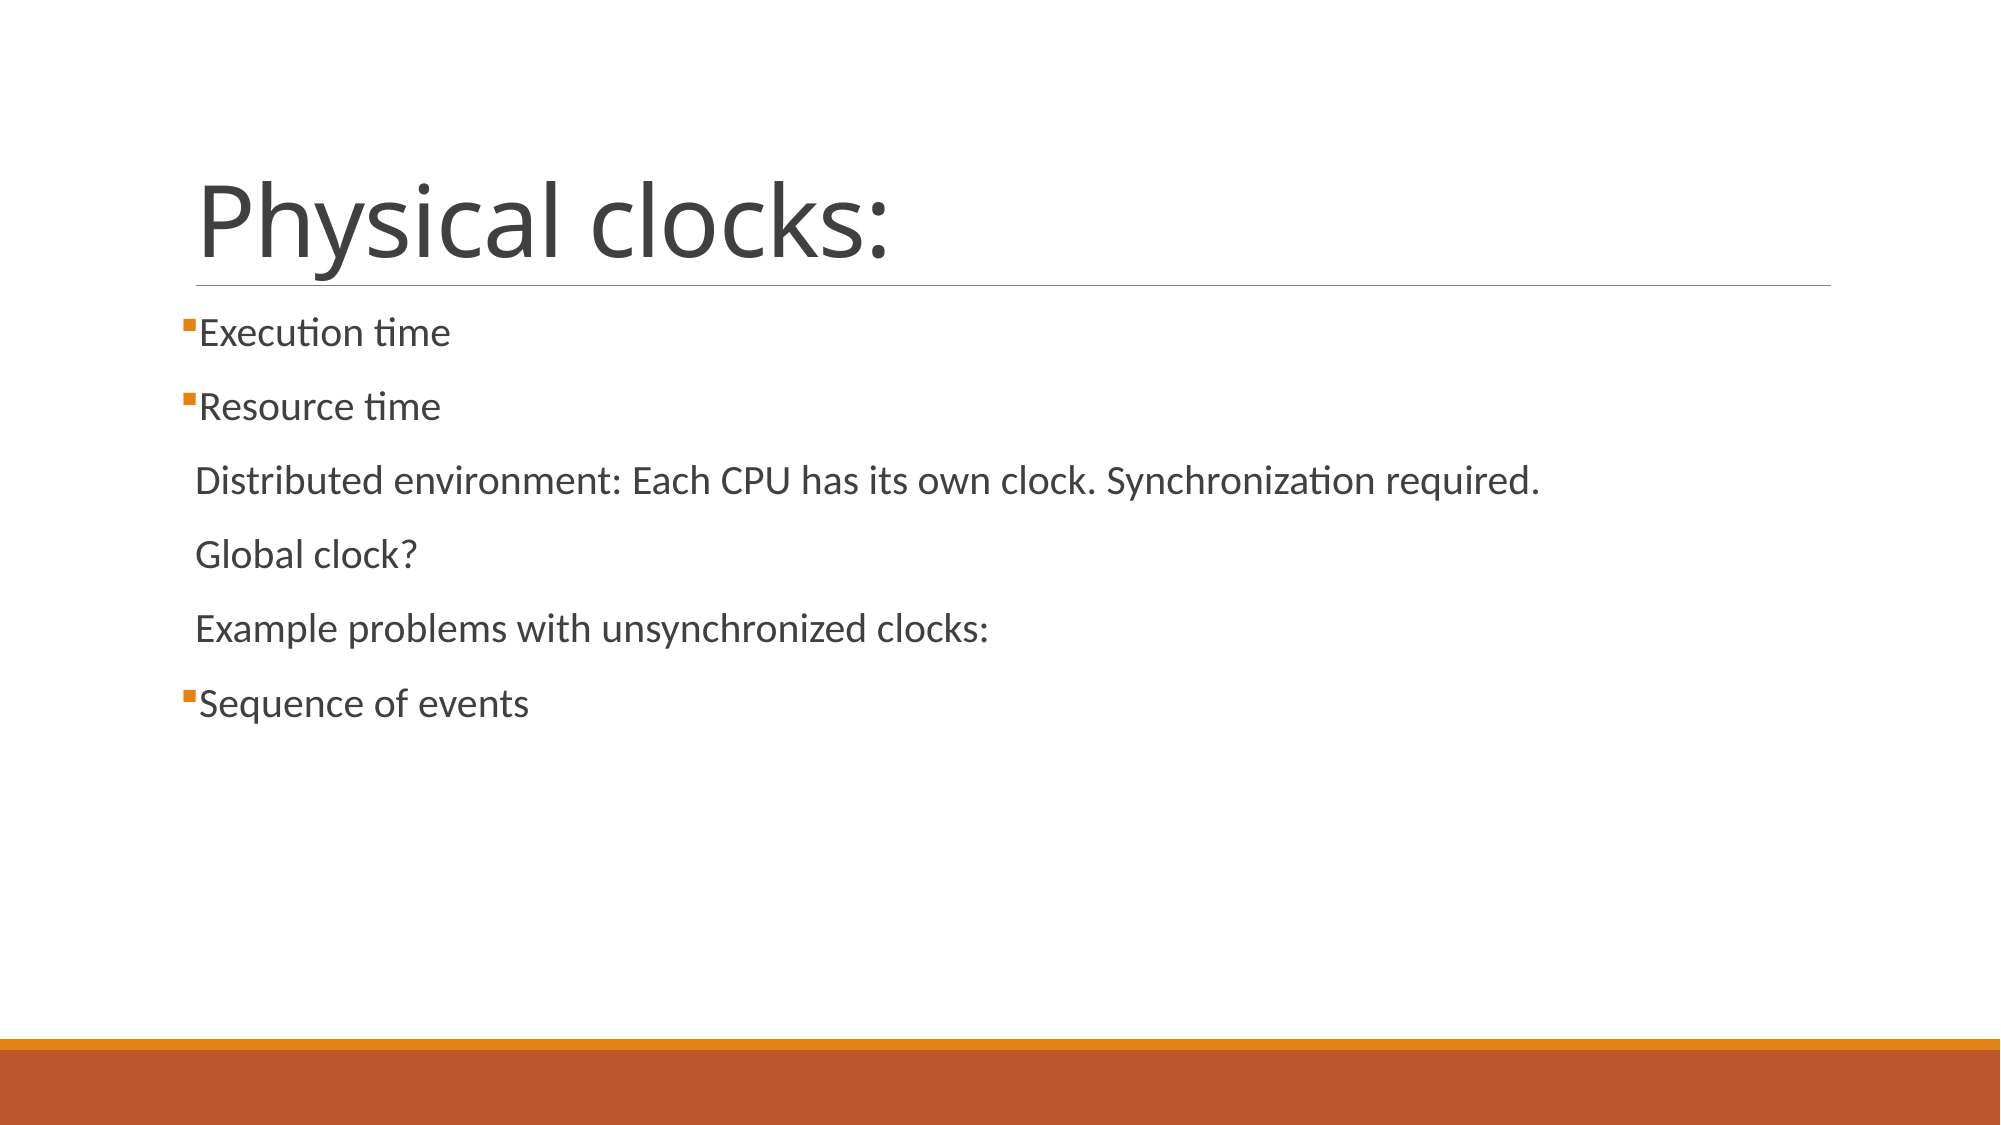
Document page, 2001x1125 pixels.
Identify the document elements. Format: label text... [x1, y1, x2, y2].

list Execution time Resource time Distributed environment: Each CPU has its own clock. Synchronization required. Global clock? Example problems with unsynchronized clocks: Sequence of events [180, 302, 1830, 963]
title Physical clocks: [180, 47, 1830, 285]
